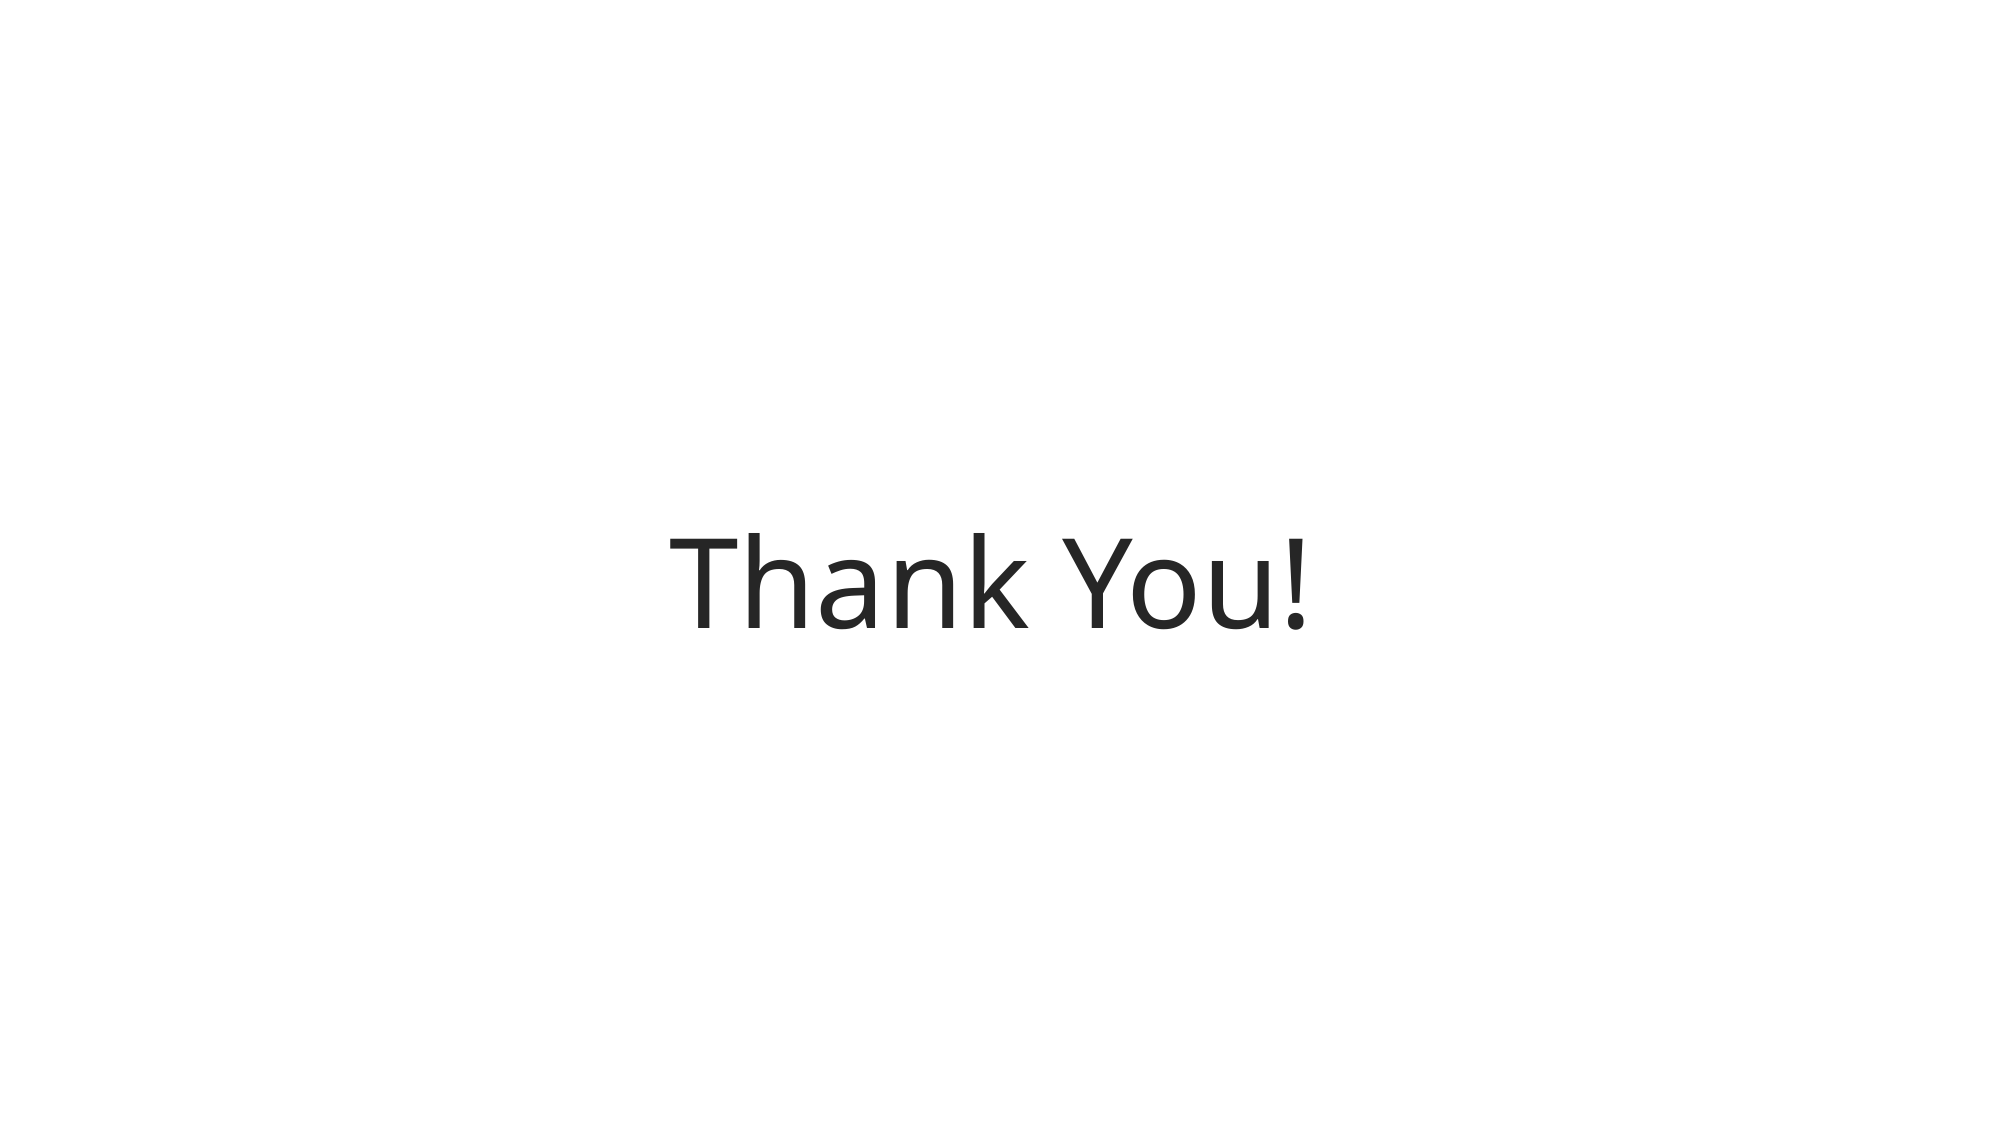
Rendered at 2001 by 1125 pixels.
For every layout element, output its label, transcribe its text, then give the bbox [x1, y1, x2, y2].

text_box Thank You! [654, 496, 1329, 662]
